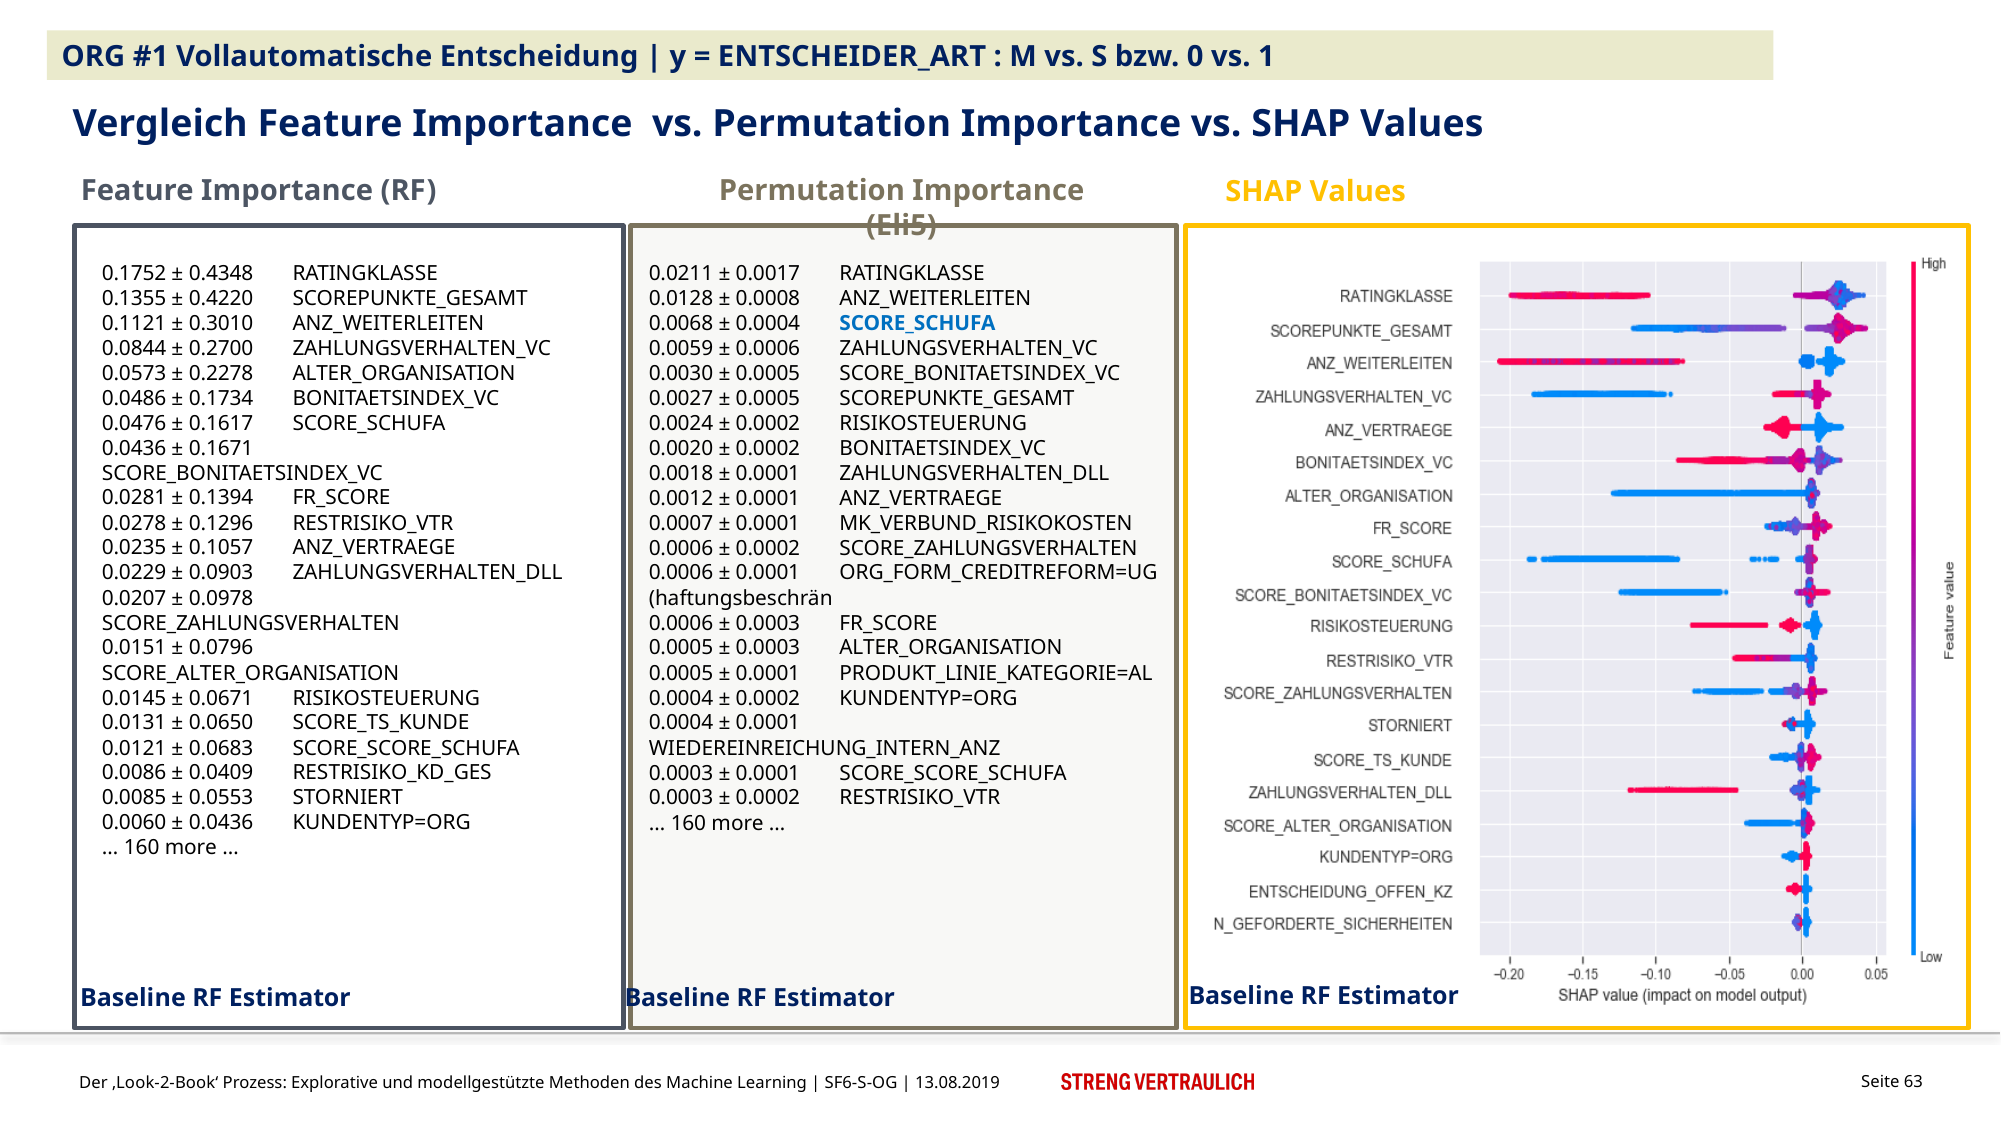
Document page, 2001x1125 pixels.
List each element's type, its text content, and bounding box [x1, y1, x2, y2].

picture [1208, 230, 1958, 1009]
text_box [1183, 224, 1971, 1030]
text_box Baseline RF Estimator [1173, 972, 1475, 1018]
text_box Feature Importance (RF) [66, 163, 508, 214]
text_box [72, 224, 625, 1030]
text_box Permutation Importance (Eli5) [681, 163, 1123, 249]
text_box Baseline RF Estimator [609, 973, 911, 1019]
picture [1061, 1073, 1254, 1090]
text_box 0.0211 ± 0.0017 RATINGKLASSE 0.0128 ± 0.0008 ANZ_WEITERLEITEN 0.0068 ± 0.0004 SCORE_SCHUFA 0.0059 ± 0.0006 ZAHLUNGSVERHALTEN_VC 0.0030 ± 0.0005 SCORE_BONITAETSINDEX_VC 0.0027 ± 0.0005 SCOREPUNKTE_GESAMT 0.0024 ± 0.0002 RISIKOSTEUERUNG 0.0020 ± 0.0002 BONITAETSINDEX_VC 0.0018 ± 0.0001 ZAHLUNGSVERHALTEN_DLL 0.0012 ± 0.0001 ANZ_VERTRAEGE 0.0007 ± 0.0001 MK_VERBUND_RISIKOKOSTEN 0.0006 ± 0.0002 SCORE_ZAHLUNGSVERHALTEN 0.0006 ± 0.0001 ORG_FORM_CREDITREFORM=UG (haftungsbeschrän 0.0006 ± 0.0003 FR_SCORE 0.0005 ± 0.0003 ALTER_ORGANISATION 0.0005 ± 0.0001 PRODUKT_LINIE_KATEGORIE=AL 0.0004 ± 0.0002 KUNDENTYP=ORG 0.0004 ± 0.0001 WIEDEREINREICHUNG_INTERN_ANZ 0.0003 ± 0.0001 SCORE_SCORE_SCHUFA 0.0003 ± 0.0002 RESTRISIKO_VTR … 160 more … [634, 252, 1178, 842]
text_box ORG #1 Vollautomatische Entscheidung | y = ENTSCHEIDER_ART : M vs. S bzw. 0 vs. 1 [46, 30, 1774, 80]
text_box Baseline RF Estimator [65, 973, 366, 1019]
text_box SHAP Values [1210, 165, 1653, 215]
text_box 0.1752 ± 0.4348 RATINGKLASSE 0.1355 ± 0.4220 SCOREPUNKTE_GESAMT 0.1121 ± 0.3010 ANZ_WEITERLEITEN 0.0844 ± 0.2700 ZAHLUNGSVERHALTEN_VC 0.0573 ± 0.2278 ALTER_ORGANISATION 0.0486 ± 0.1734 BONITAETSINDEX_VC 0.0476 ± 0.1617 SCORE_SCHUFA 0.0436 ± 0.1671 SCORE_BONITAETSINDEX_VC 0.0281 ± 0.1394 FR_SCORE 0.0278 ± 0.1296 RESTRISIKO_VTR 0.0235 ± 0.1057 ANZ_VERTRAEGE 0.0229 ± 0.0903 ZAHLUNGSVERHALTEN_DLL 0.0207 ± 0.0978 SCORE_ZAHLUNGSVERHALTEN 0.0151 ± 0.0796 SCORE_ALTER_ORGANISATION 0.0145 ± 0.0671 RISIKOSTEUERUNG 0.0131 ± 0.0650 SCORE_TS_KUNDE 0.0121 ± 0.0683 SCORE_SCORE_SCHUFA 0.0086 ± 0.0409 RESTRISIKO_KD_GES 0.0085 ± 0.0553 STORNIERT 0.0060 ± 0.0436 KUNDENTYP=ORG … 160 more … [87, 252, 588, 867]
text_box Vergleich Feature Importance vs. Permutation Importance vs. SHAP Values [57, 92, 1906, 152]
text_box [629, 224, 1179, 1030]
